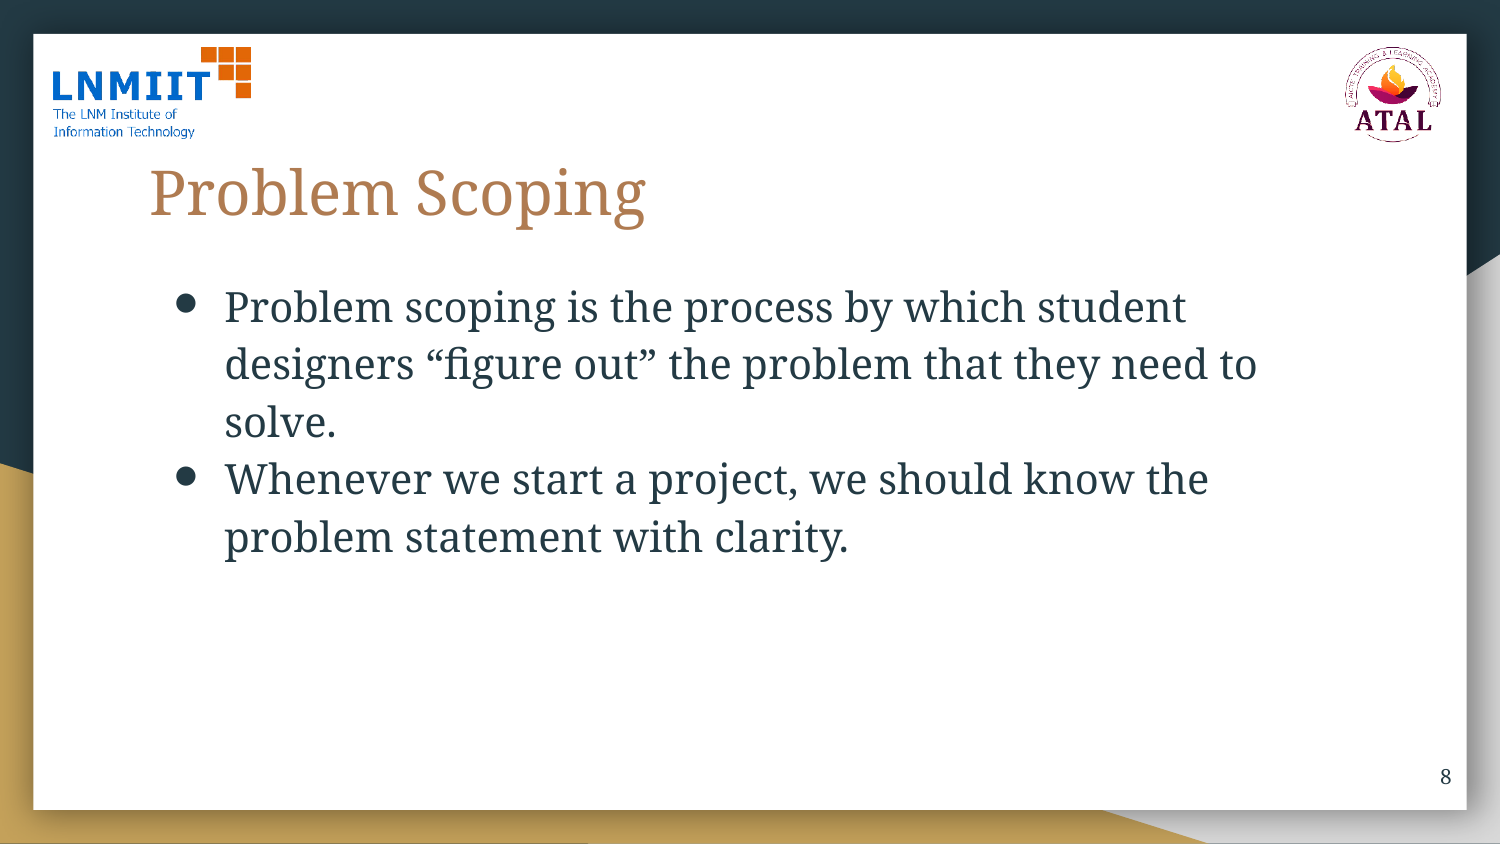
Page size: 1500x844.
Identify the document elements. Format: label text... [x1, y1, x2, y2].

picture [1332, 43, 1447, 143]
title Problem Scoping [134, 138, 1366, 243]
slide_number 8 [1376, 745, 1467, 810]
list Problem scoping is the process by which student designers “figure out” the problem that they need to solve. Whenever we start a project, we should know the problem statement with clarity. [134, 257, 1366, 729]
picture [53, 47, 251, 139]
